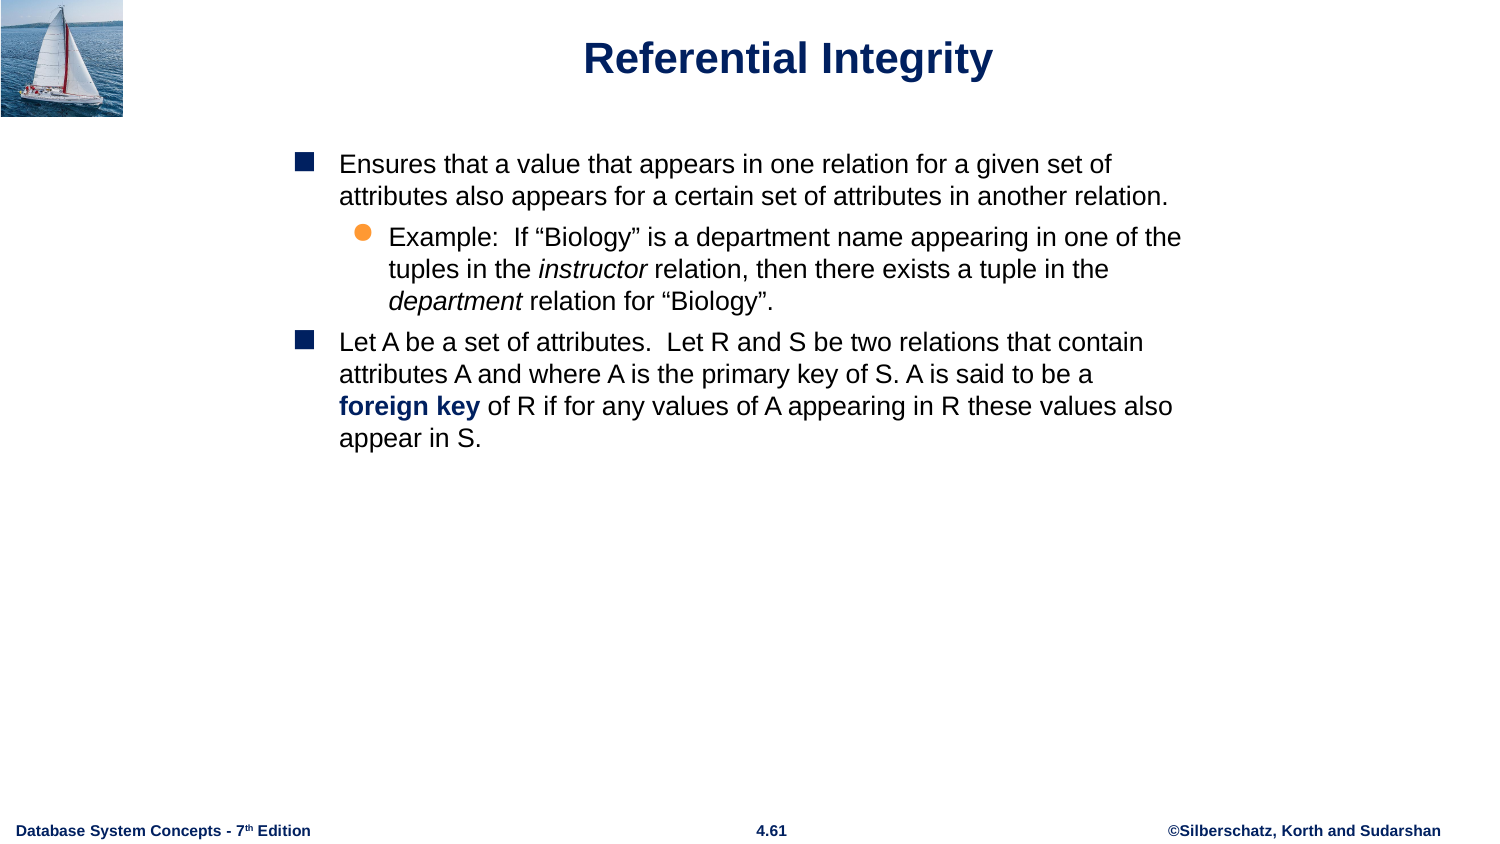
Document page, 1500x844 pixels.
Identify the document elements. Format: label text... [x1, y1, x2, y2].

list Ensures that a value that appears in one relation for a given set of attributes also appears for a certain set of attributes in another relation. Example: If “Biology” is a department name appearing in one of the tuples in the instructor relation, then there exists a tuple in the department relation for “Biology”. Let A be a set of attributes. Let R and S be two relations that contain attributes A and where A is the primary key of S. A is said to be a foreign key of R if for any values of A appearing in R these values also appear in S. [282, 139, 1208, 748]
title Referential Integrity [125, 14, 1452, 90]
picture [0, 0, 123, 117]
